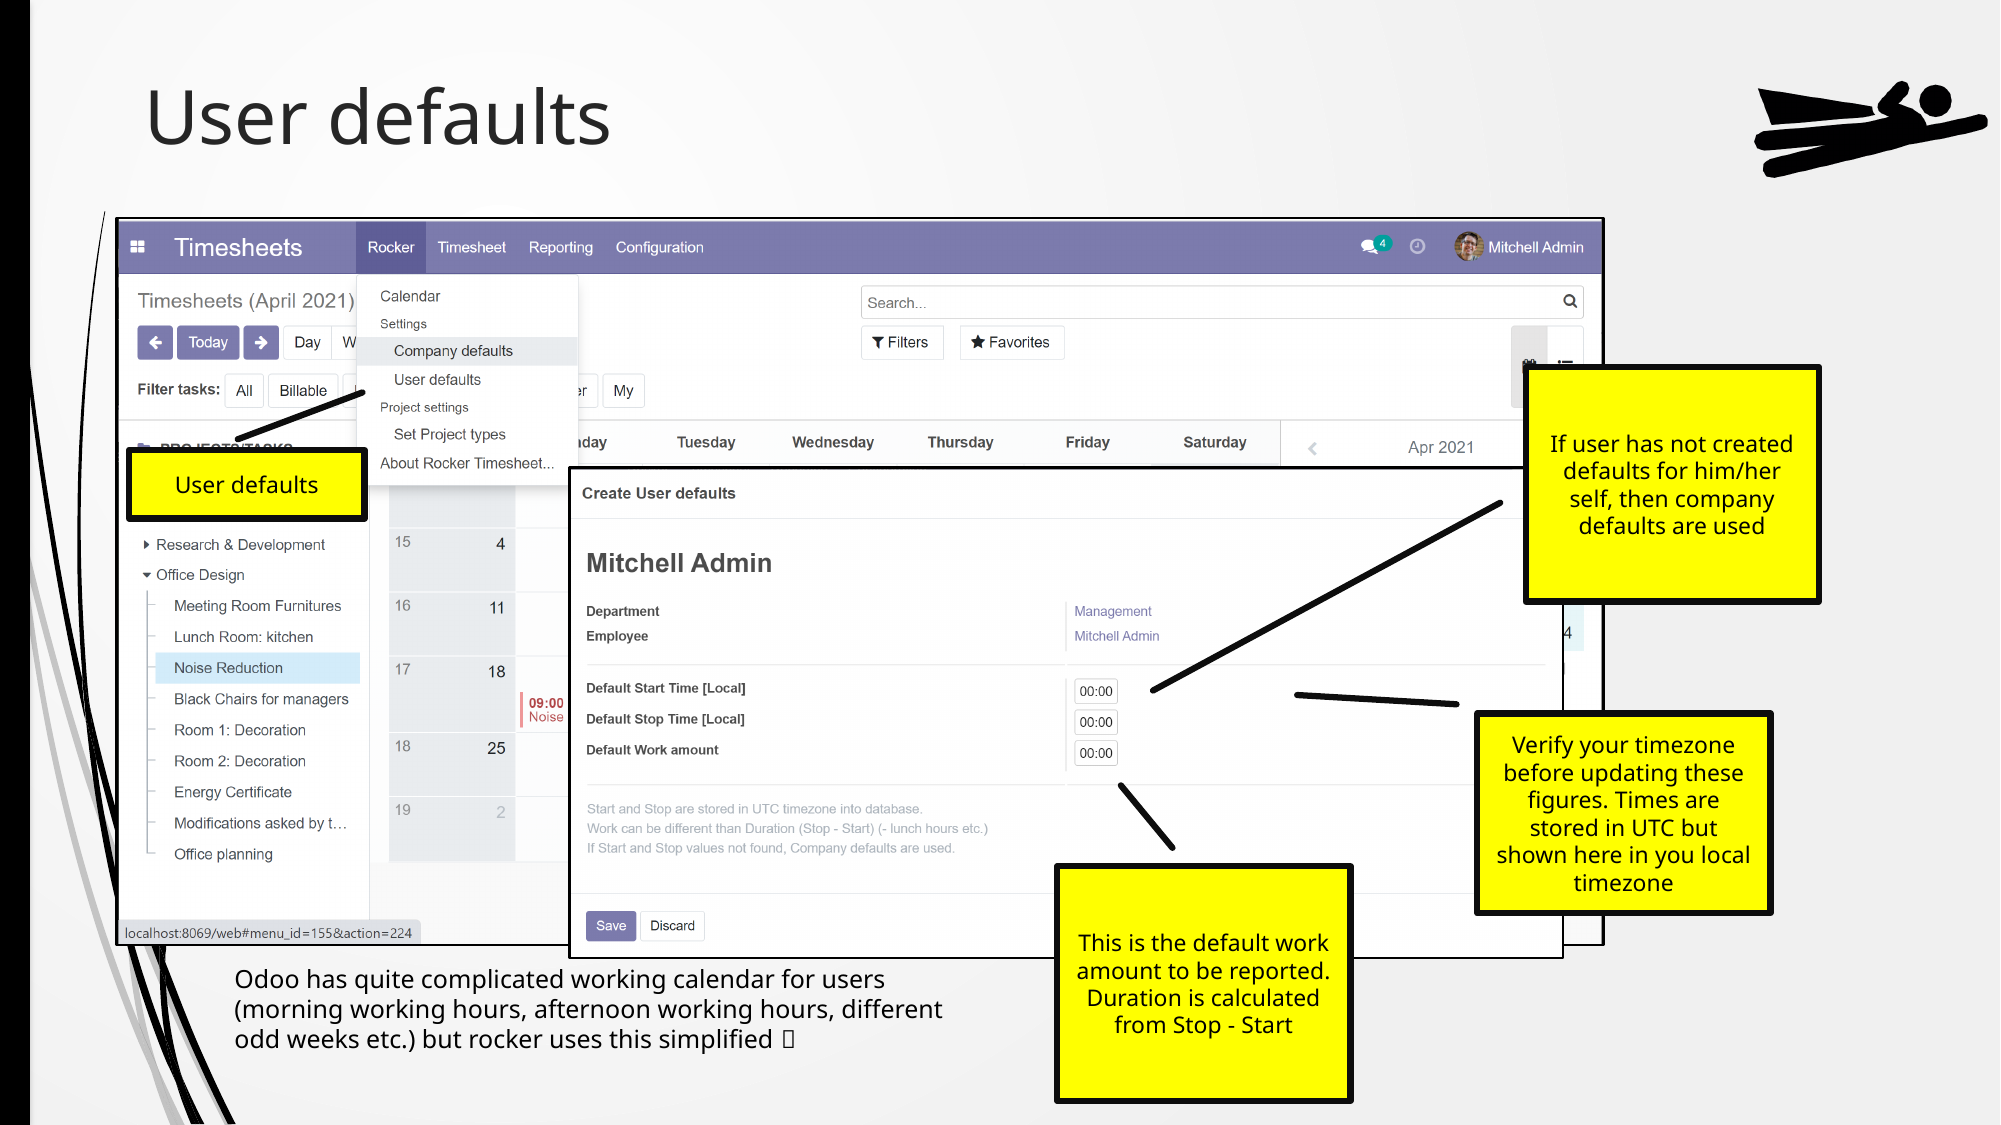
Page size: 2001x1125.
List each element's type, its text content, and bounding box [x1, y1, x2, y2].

text_box This is the default work amount to be reported. Duration is calculated from Stop - Start [1056, 965, 1352, 1102]
text_box If user has not created defaults for him/her self, then company defaults are used [1605, 366, 1820, 603]
picture [1754, 12, 1988, 246]
picture [117, 219, 1603, 957]
title User defaults [129, 62, 1591, 218]
text_box Odoo has quite complicated working calendar for users (morning working hours, afternoon working hours, different odd weeks etc.) but rocker uses this simplified  [219, 956, 1000, 1062]
text_box Verify your timezone before updating these figures. Times are stored in UTC but shown here in you local timezone [1605, 712, 1772, 914]
